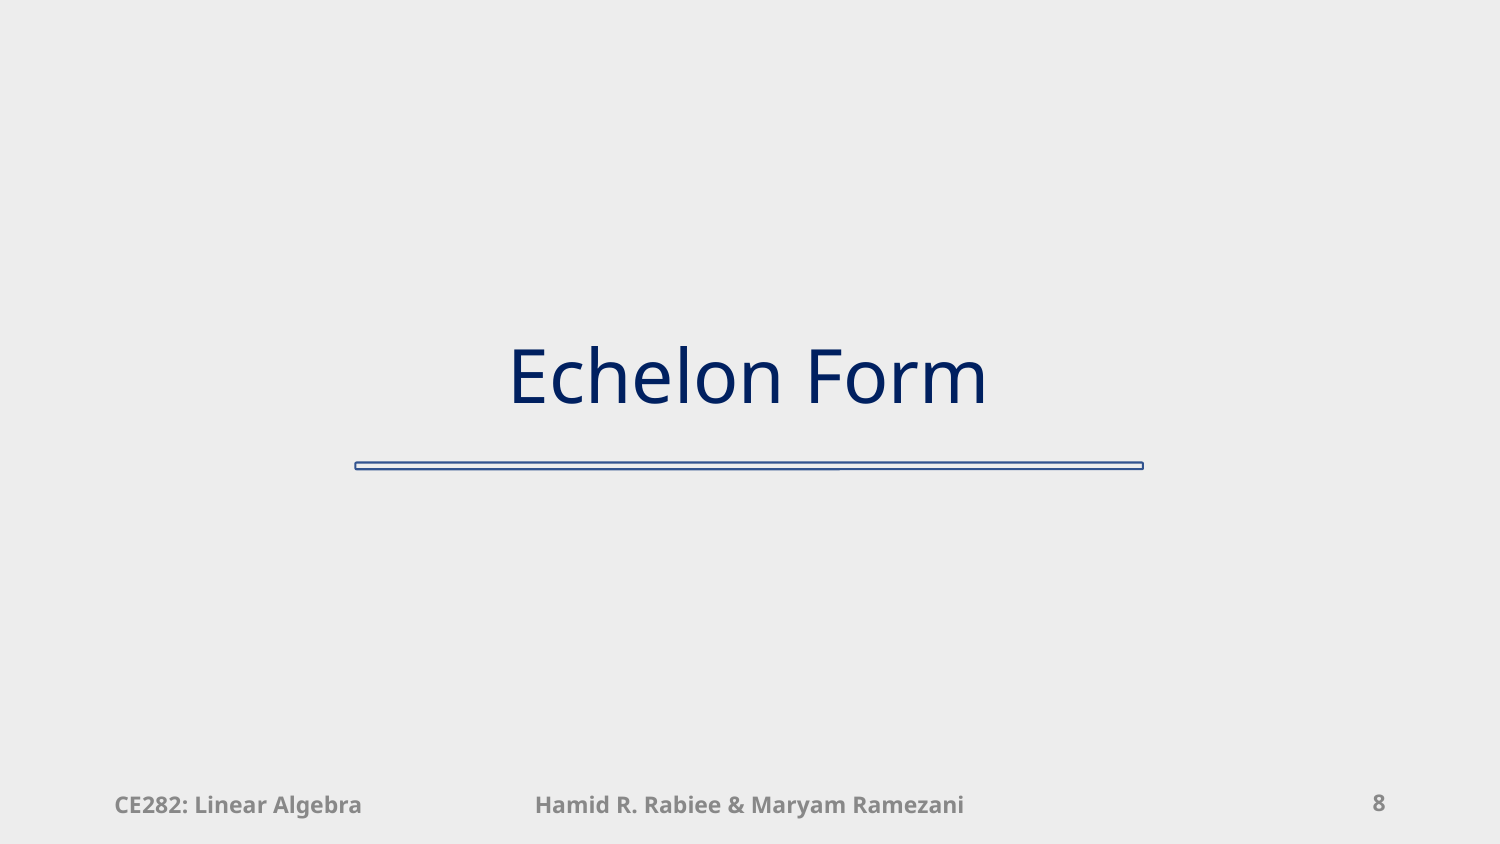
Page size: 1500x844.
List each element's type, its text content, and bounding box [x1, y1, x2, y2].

slide_number CE282: Linear Algebra [103, 782, 441, 827]
title Echelon Form [102, 210, 1397, 426]
slide_number 8 [1059, 782, 1397, 827]
footer Hamid R. Rabiee & Maryam Ramezani [496, 782, 1004, 827]
